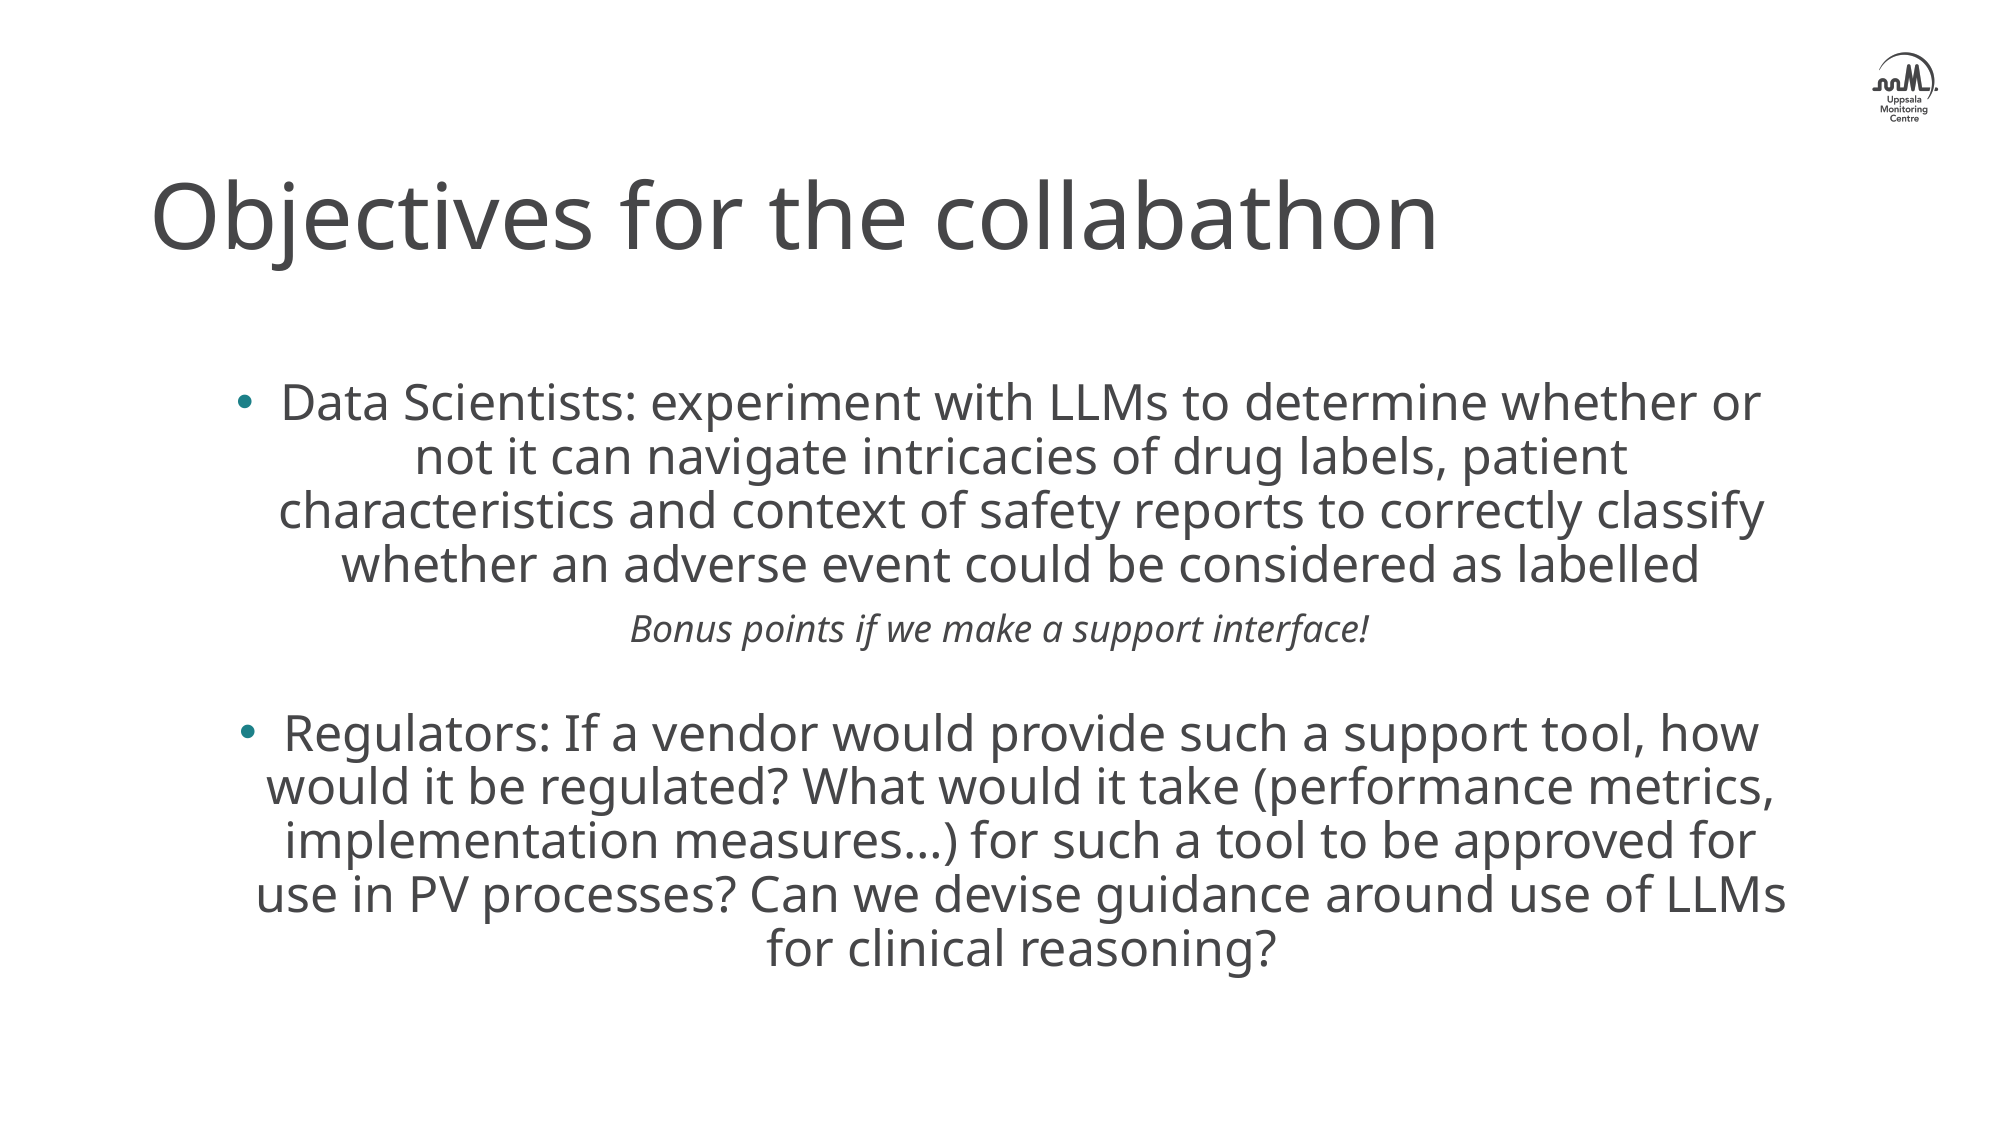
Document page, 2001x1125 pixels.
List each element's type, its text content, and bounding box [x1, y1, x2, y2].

list Data Scientists: experiment with LLMs to determine whether or not it can navigate intricacies of drug labels, patient characteristics and context of safety reports to correctly classify whether an adverse event could be considered as labelled Bonus points if we make a support interface! Regulators: If a vendor would provide such a support tool, how would it be regulated? What would it take (performance metrics, implementation measures…) for such a tool to be approved for use in PV processes? Can we devise guidance around use of LLMs for clinical reasoning? [193, 370, 1806, 966]
picture [1846, 32, 1963, 149]
list Objectives for the collabathon [135, 79, 1748, 277]
